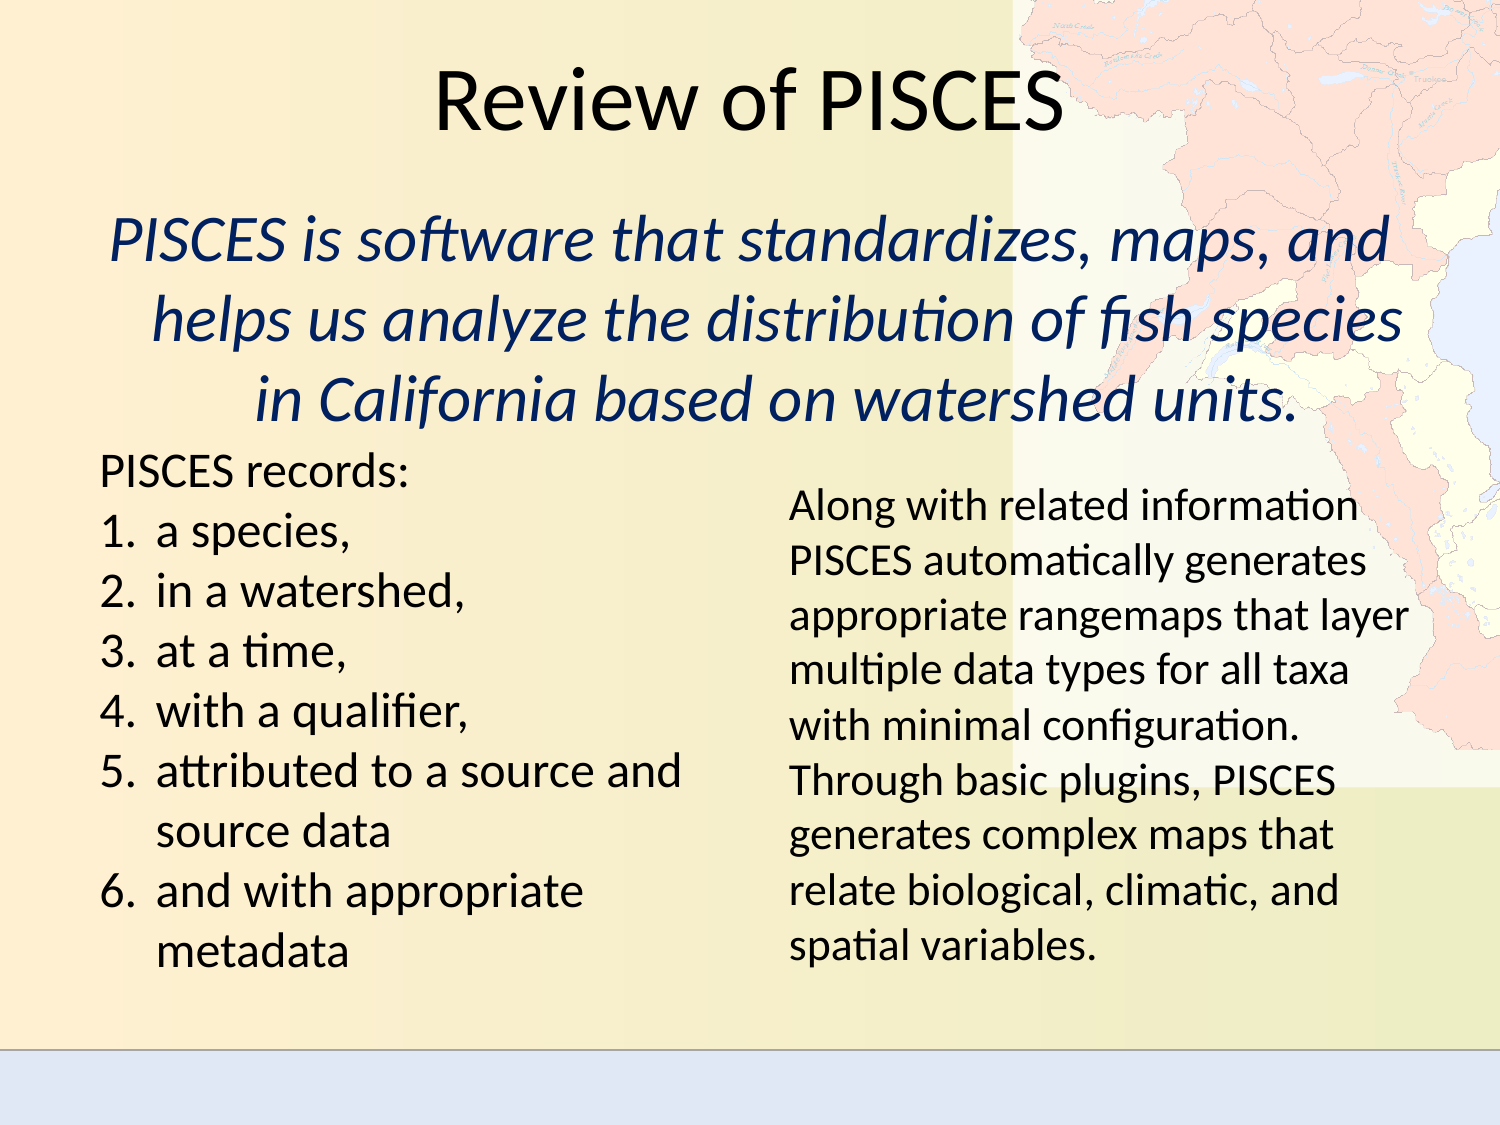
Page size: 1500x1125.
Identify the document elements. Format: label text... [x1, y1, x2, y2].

title Review of PISCES [75, 0, 1425, 187]
list PISCES is software that standardizes, maps, and helps us analyze the distribution of fish species in California based on watershed units. [75, 187, 1425, 1005]
text_box PISCES records: a species, in a watershed, at a time, with a qualifier, attributed to a source and source data and with appropriate metadata [84, 430, 755, 986]
text_box Along with related information PISCES automatically generates appropriate rangemaps that layer multiple data types for all taxa with minimal configuration. Through basic plugins, PISCES generates complex maps that relate biological, climatic, and spatial variables. [774, 466, 1447, 977]
